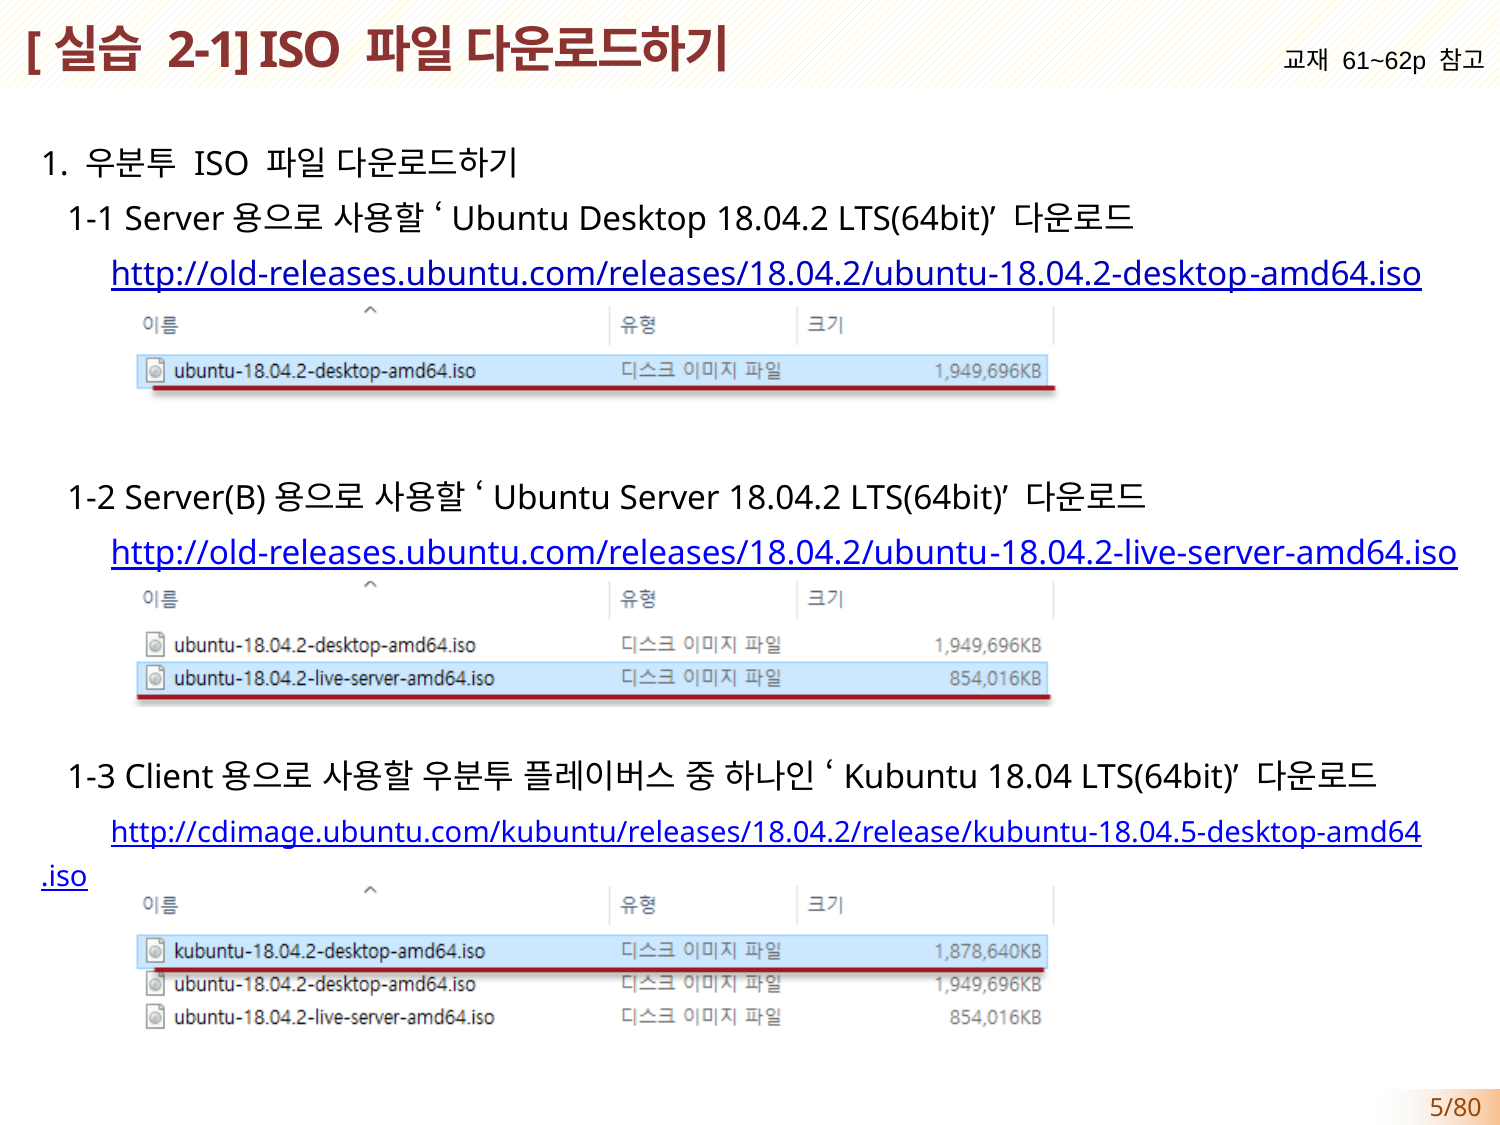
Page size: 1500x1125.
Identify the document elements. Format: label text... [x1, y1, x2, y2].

list 1. 우분투 ISO 파일 다운로드하기 1-1 Server용으로 사용할 ‘Ubuntu Desktop 18.04.2 LTS(64bit)’ 다운로드 http://old-releases.ubuntu.com/releases/18.04.2/ubuntu-18.04.2-desktop-amd64.iso 1-2 Server(B)용으로 사용할 ‘Ubuntu Server 18.04.2 LTS(64bit)’ 다운로드 http://old-releases.ubuntu.com/releases/18.04.2/ubuntu-18.04.2-live-server-amd64.iso 1-3 Client용으로 사용할 우분투 플레이버스 중 하나인 ‘Kubuntu 18.04 LTS(64bit)’ 다운로드 http://cdimage.ubuntu.com/kubuntu/releases/18.04.2/release/kubuntu-18.04.5-desktop-amd64.iso [10, 126, 1481, 1125]
title [실습 2-1] ISO 파일 다운로드하기 [10, 8, 1288, 87]
picture [114, 580, 1128, 708]
picture [114, 886, 1128, 1048]
text_box 교재 61~62p 참고 [1268, 36, 1500, 82]
picture [114, 306, 1128, 402]
